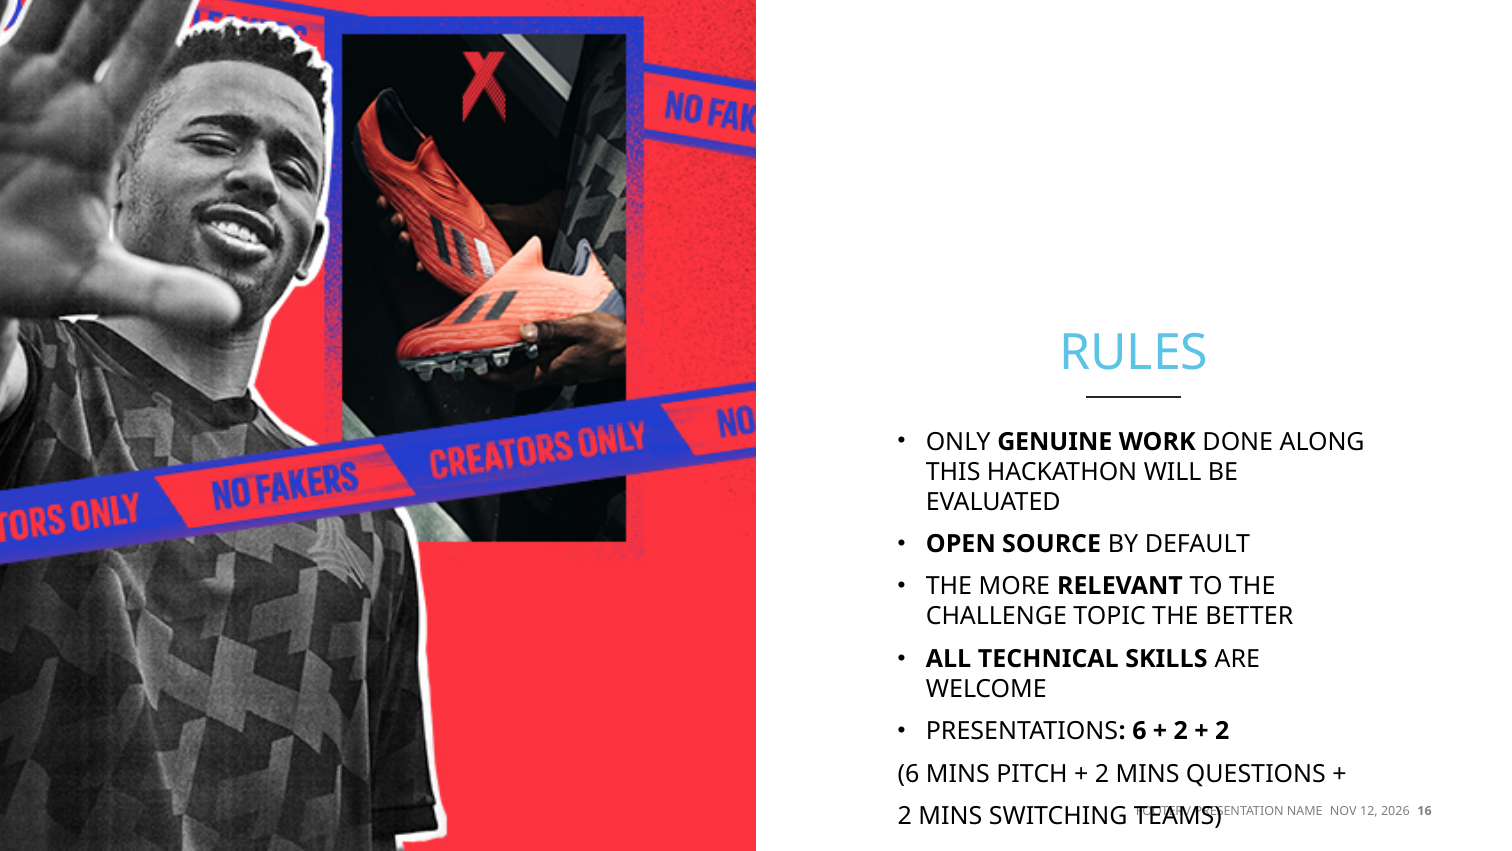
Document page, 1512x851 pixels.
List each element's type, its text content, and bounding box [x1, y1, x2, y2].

title rules [897, 283, 1371, 379]
list Only genuine work done along this hackathon will be evaluated OPEN SOURCE by default The more relevant to the challenge topic the better All technical skills are welcome Presentations: 6 + 2 + 2 (6 mins pitch + 2 mins questions + 2 mins switching teams) [897, 425, 1370, 709]
slide_number 16 [1417, 803, 1512, 851]
picture [0, 0, 757, 851]
slide_number 24-Mar-19 [1323, 803, 1417, 851]
footer FOOTER / PRESENTATION NAME [761, 803, 1323, 851]
